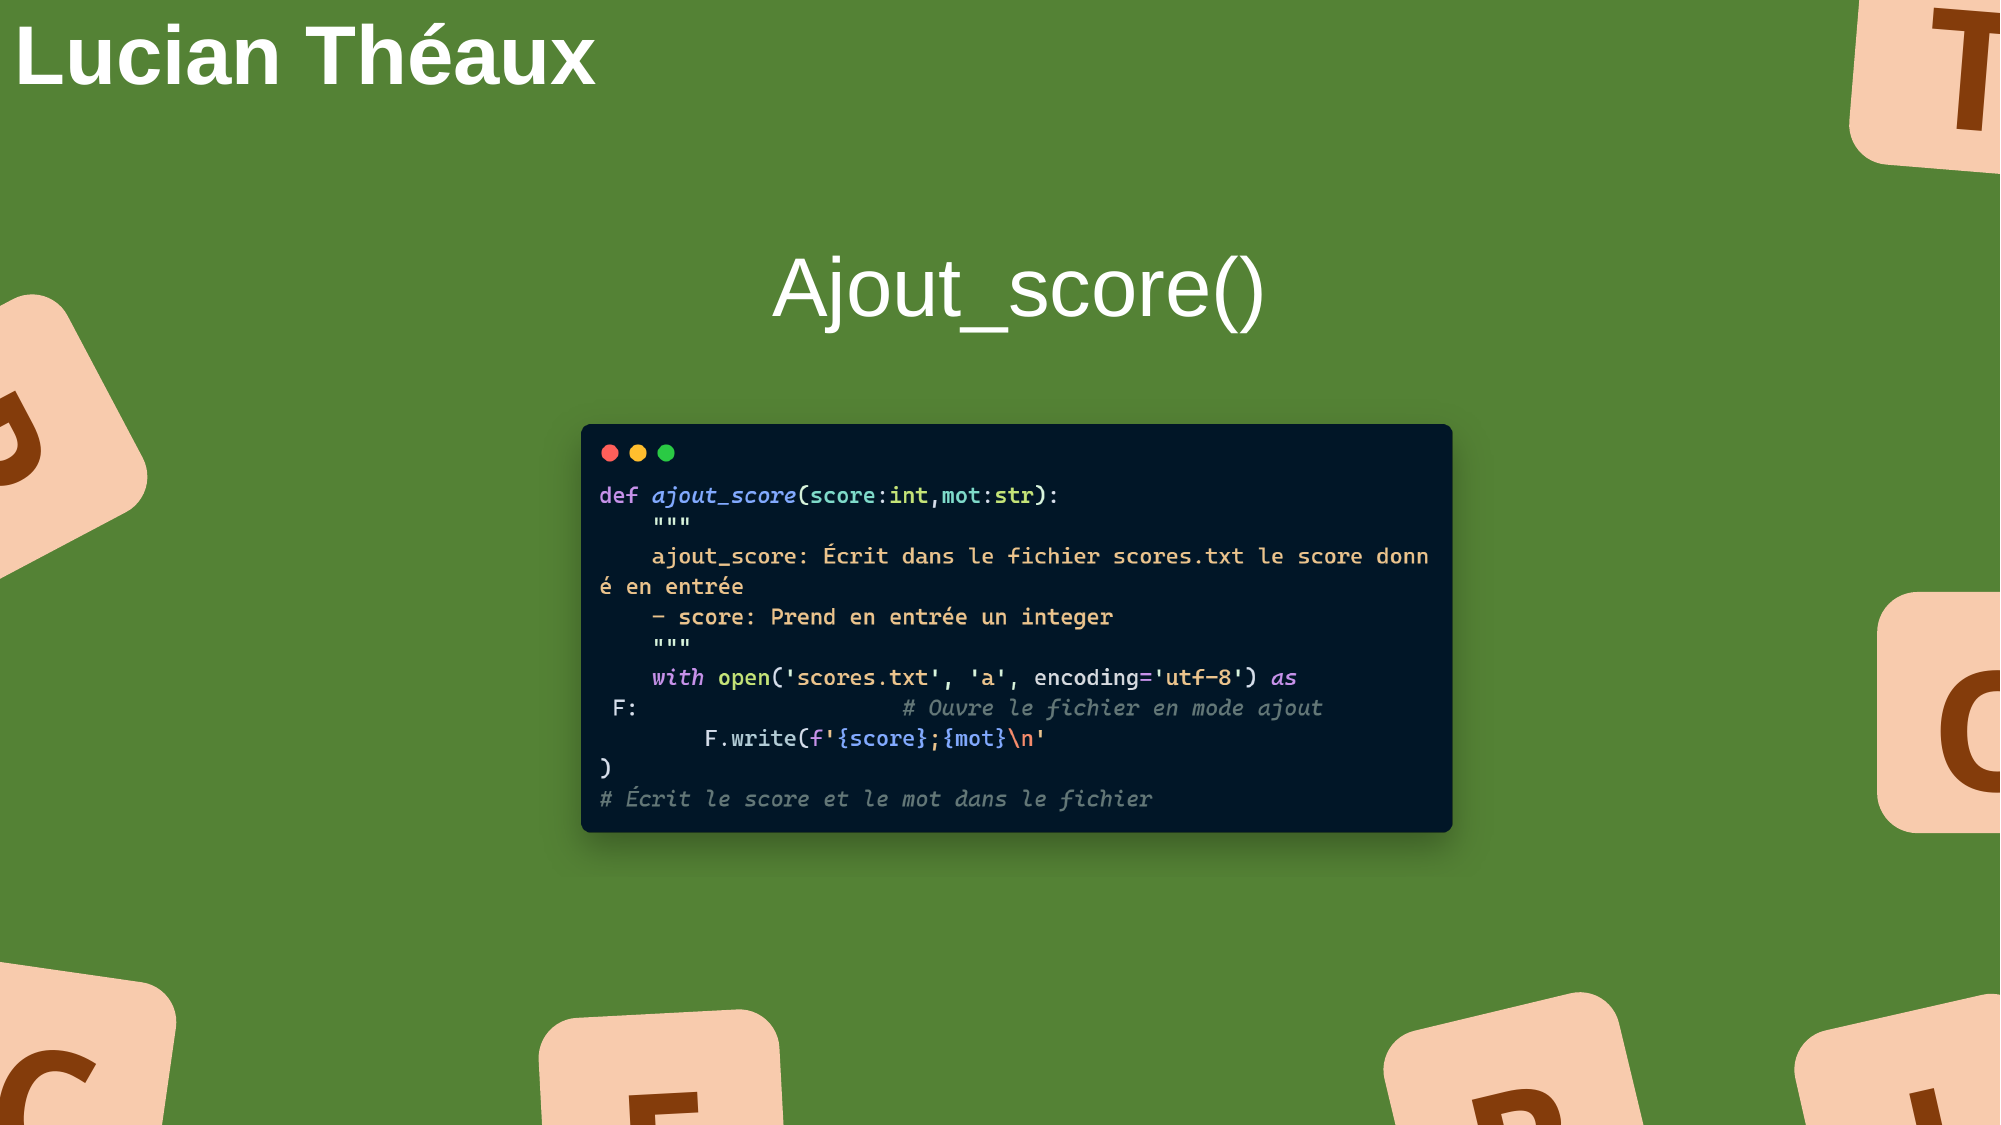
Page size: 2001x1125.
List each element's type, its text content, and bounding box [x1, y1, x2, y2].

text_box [1400, 1008, 1642, 1125]
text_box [542, 1013, 784, 1125]
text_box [1810, 1009, 2000, 1125]
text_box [1877, 591, 2000, 835]
picture [536, 379, 1497, 877]
text_box Lucian Théaux [0, 0, 1020, 109]
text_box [0, 322, 119, 566]
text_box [1855, 0, 2000, 174]
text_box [0, 969, 166, 1125]
text_box Ajout_score() [704, 225, 1335, 341]
text_box [0, 0, 2000, 1125]
